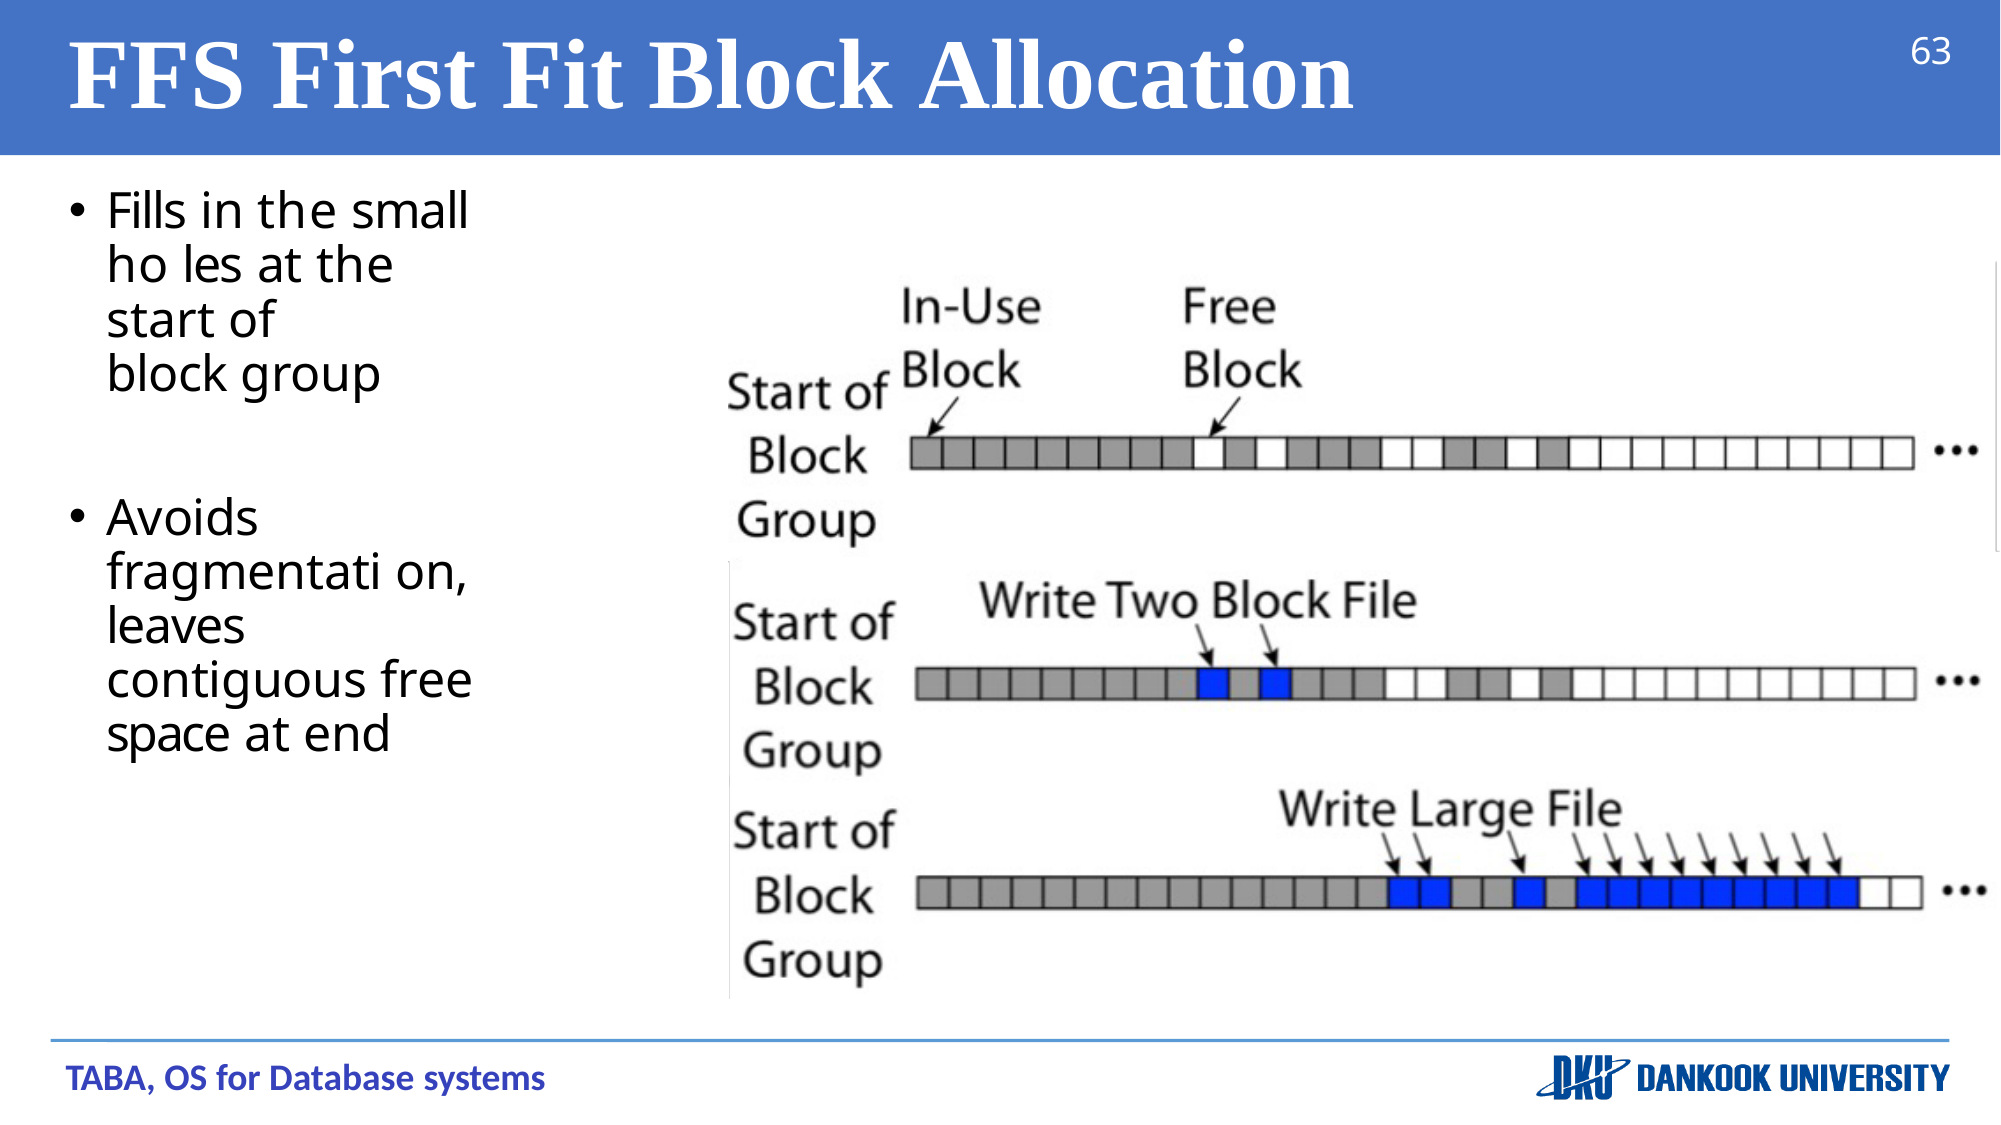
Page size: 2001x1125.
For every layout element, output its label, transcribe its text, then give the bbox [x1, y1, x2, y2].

footer TABA, OS for Database systems [63, 1052, 550, 1125]
picture [1536, 1055, 1950, 1100]
picture [728, 260, 2000, 1000]
text_box Fills in the small ho les at the start of block group Avoids fragmentati on, leaves contiguous free space at end [66, 175, 547, 762]
title FFS First Fit Block Allocation [66, 6, 1826, 197]
text_box 63 [1907, 24, 1956, 72]
